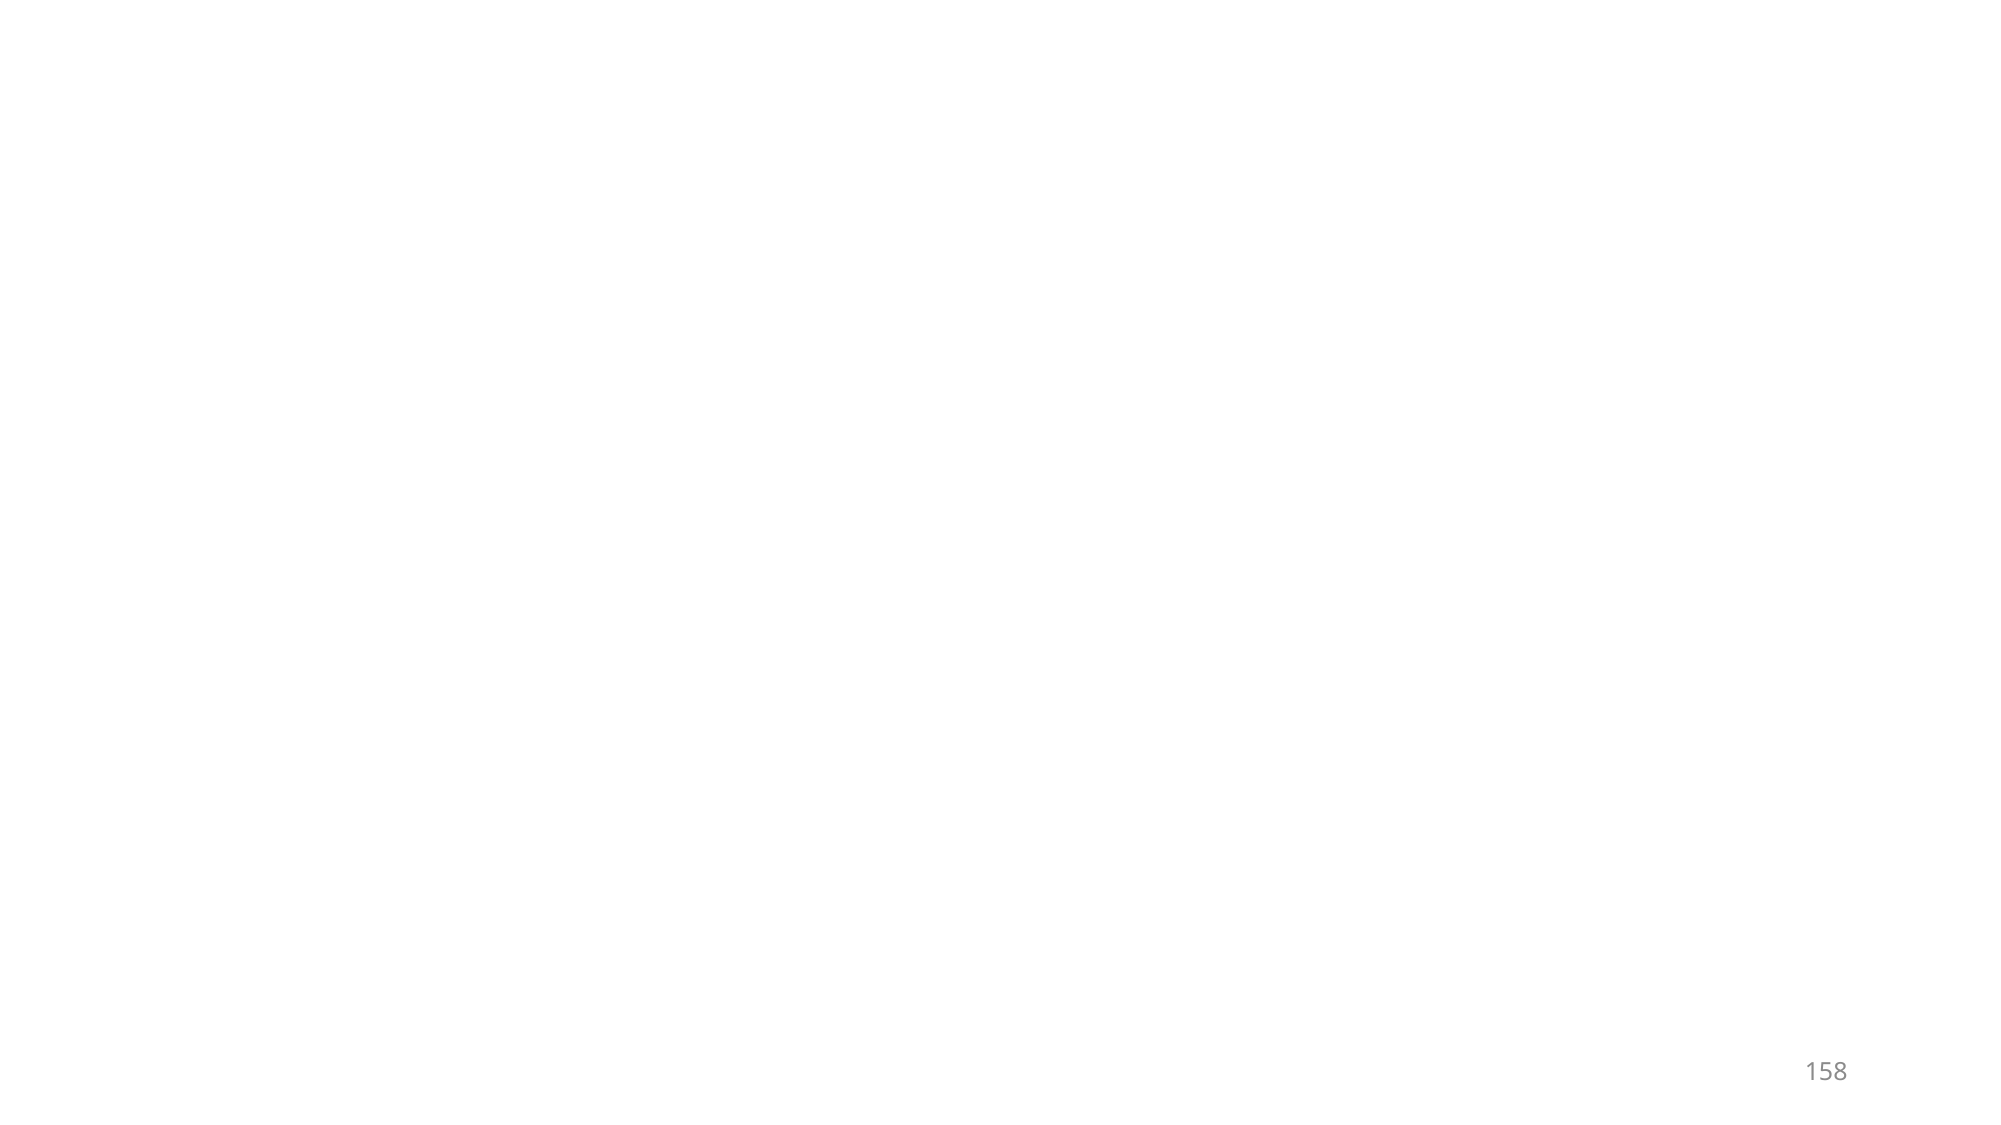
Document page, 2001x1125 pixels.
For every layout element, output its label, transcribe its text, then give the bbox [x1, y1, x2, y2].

slide_number 158 [1412, 1042, 1863, 1103]
